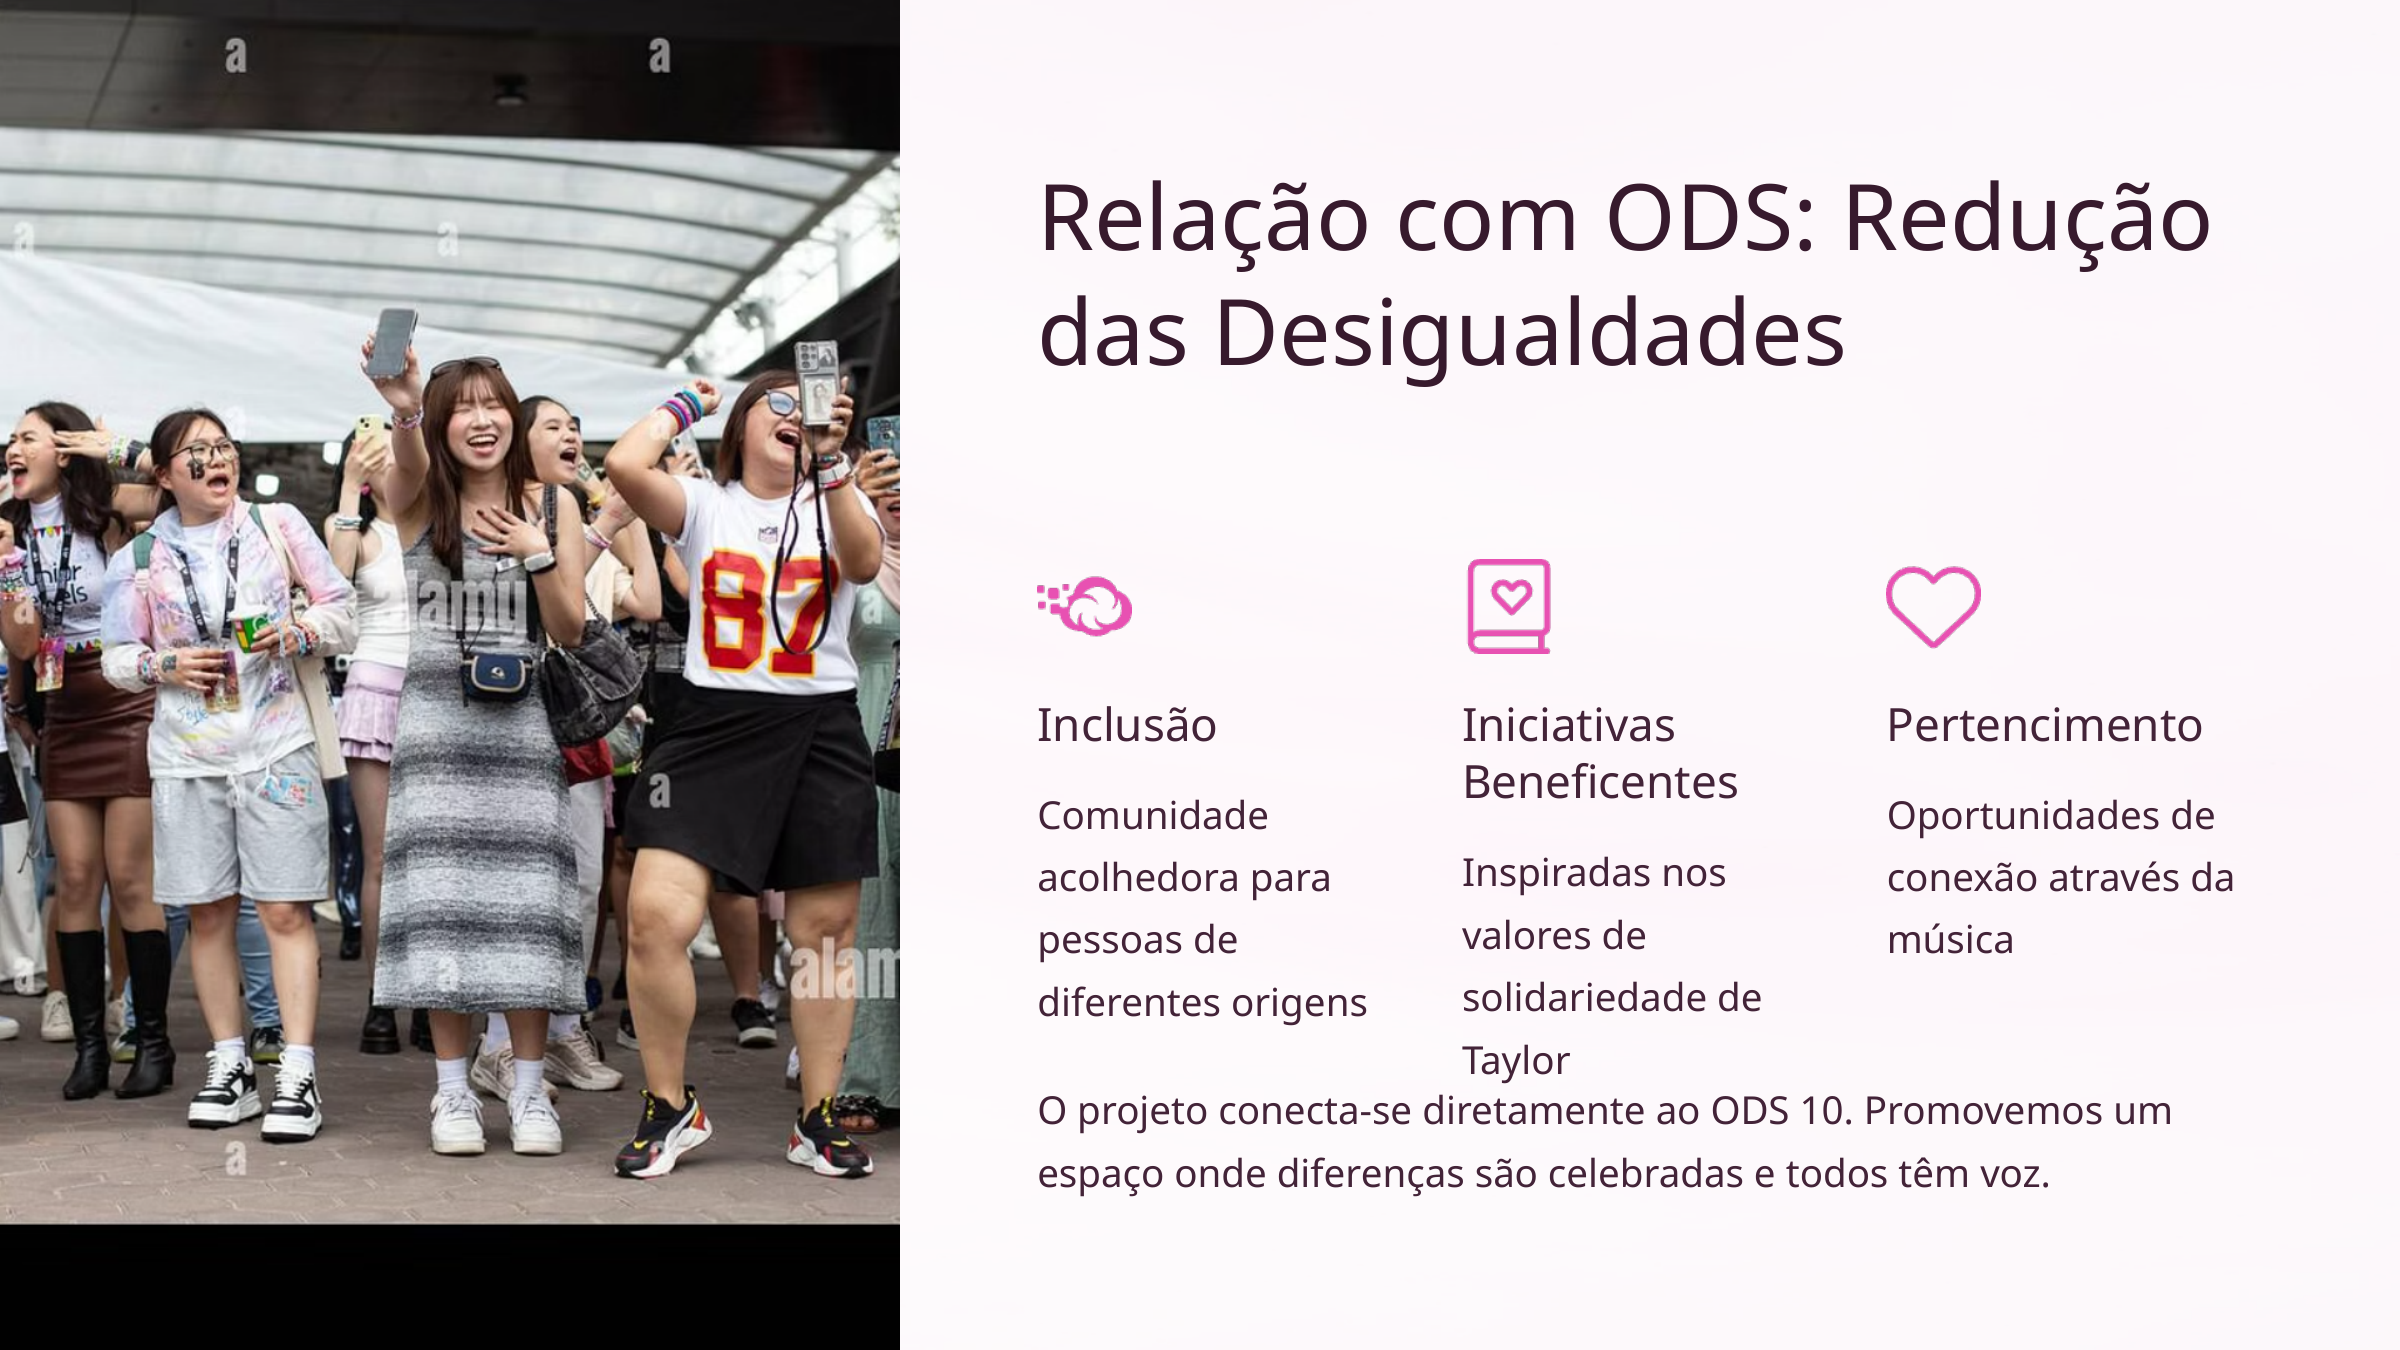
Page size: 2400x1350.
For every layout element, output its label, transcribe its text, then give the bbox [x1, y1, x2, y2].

text_box Comunidade acolhedora para pessoas de diferentes origens [1037, 774, 1414, 1026]
text_box Oportunidades de conexão através da música [1886, 774, 2263, 963]
text_box Relação com ODS: Redução das Desigualdades [1037, 154, 2263, 501]
text_box Iniciativas Beneficentes [1462, 693, 1838, 809]
picture [1886, 559, 1981, 654]
text_box O projeto conecta-se diretamente ao ODS 10. Promovemos um espaço onde diferenças são celebradas e todos têm voz. [1037, 1069, 2263, 1196]
text_box Pertencimento [1886, 692, 2263, 751]
picture [1462, 559, 1556, 654]
picture [0, 0, 900, 1350]
picture [1037, 559, 1132, 654]
text_box Inclusão [1037, 692, 1414, 751]
text_box Inspiradas nos valores de solidariedade de Taylor [1462, 831, 1838, 1021]
